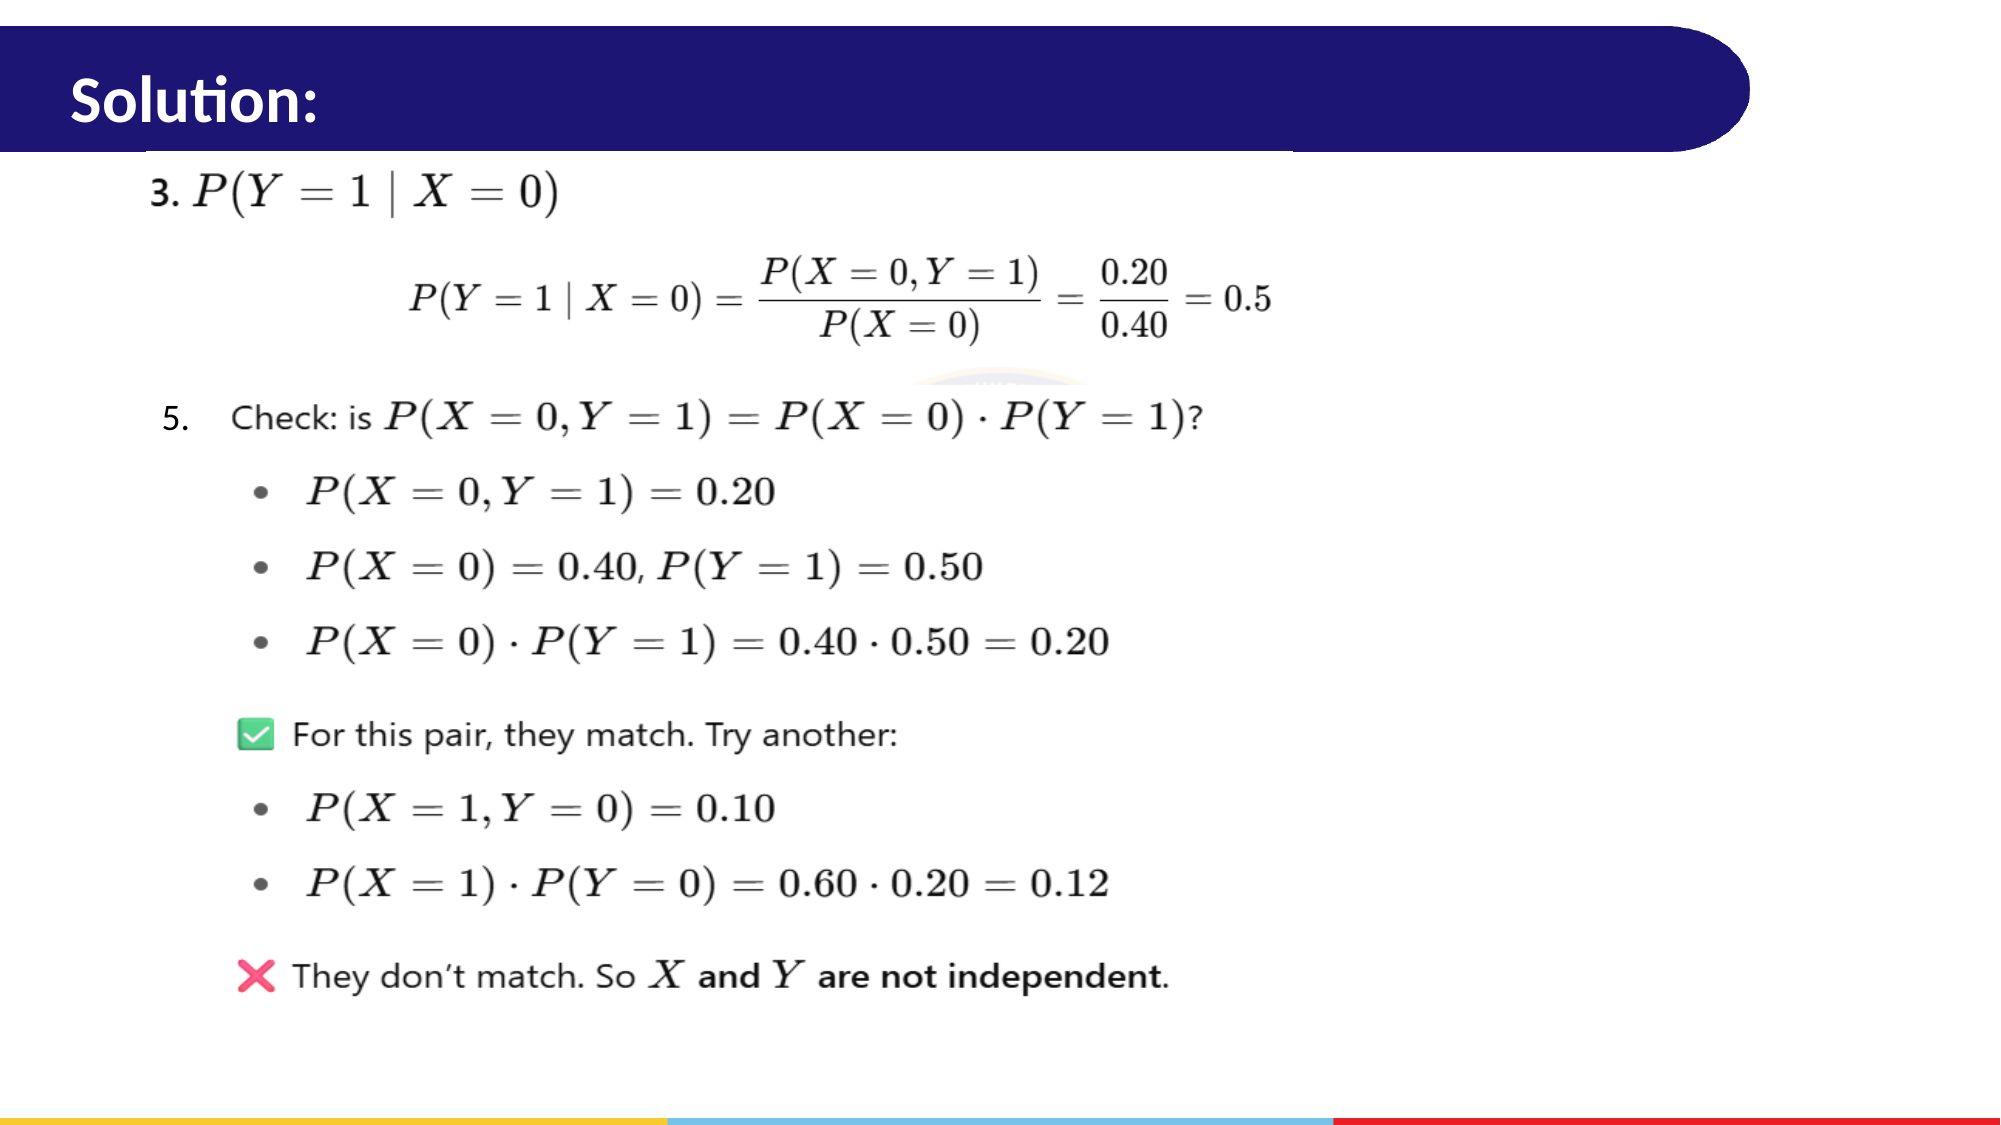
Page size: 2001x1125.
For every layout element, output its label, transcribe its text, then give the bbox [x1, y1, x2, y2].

picture [0, 26, 1750, 358]
picture [0, 1118, 2000, 1125]
text_box 5. [146, 385, 214, 446]
picture [214, 385, 1226, 1056]
text_box Solution: [56, 48, 1031, 120]
